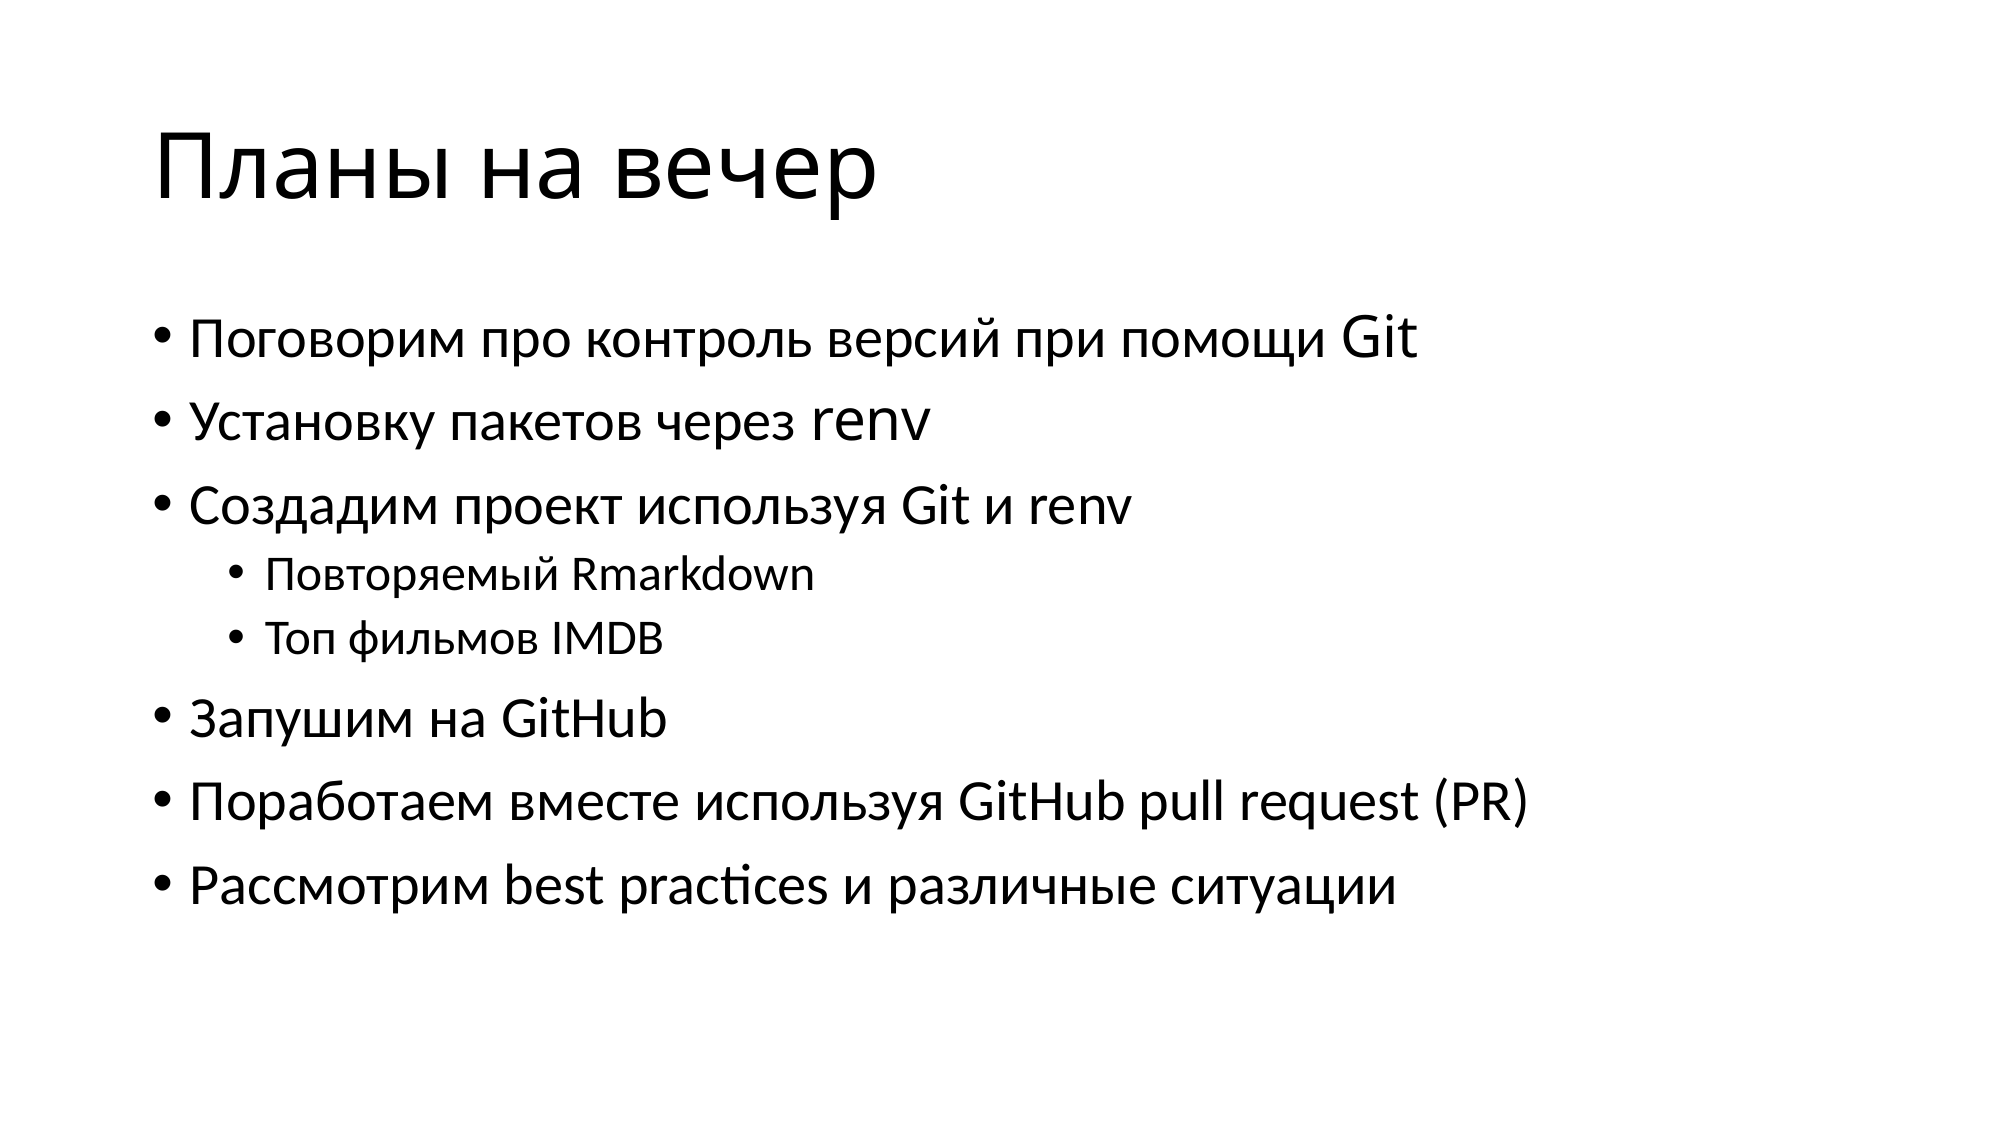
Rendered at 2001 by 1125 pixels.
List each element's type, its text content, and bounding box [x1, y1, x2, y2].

list Поговорим про контроль версий при помощи Git Установку пакетов через renv Создадим проект используя Git и renv Повторяемый Rmarkdown Топ фильмов IMDB Запушим на GitHub Поработаем вместе используя GitHub pull request (PR) Рассмотрим best practices и различные ситуации [137, 299, 1863, 1014]
title Планы на вечер [137, 59, 1863, 278]
